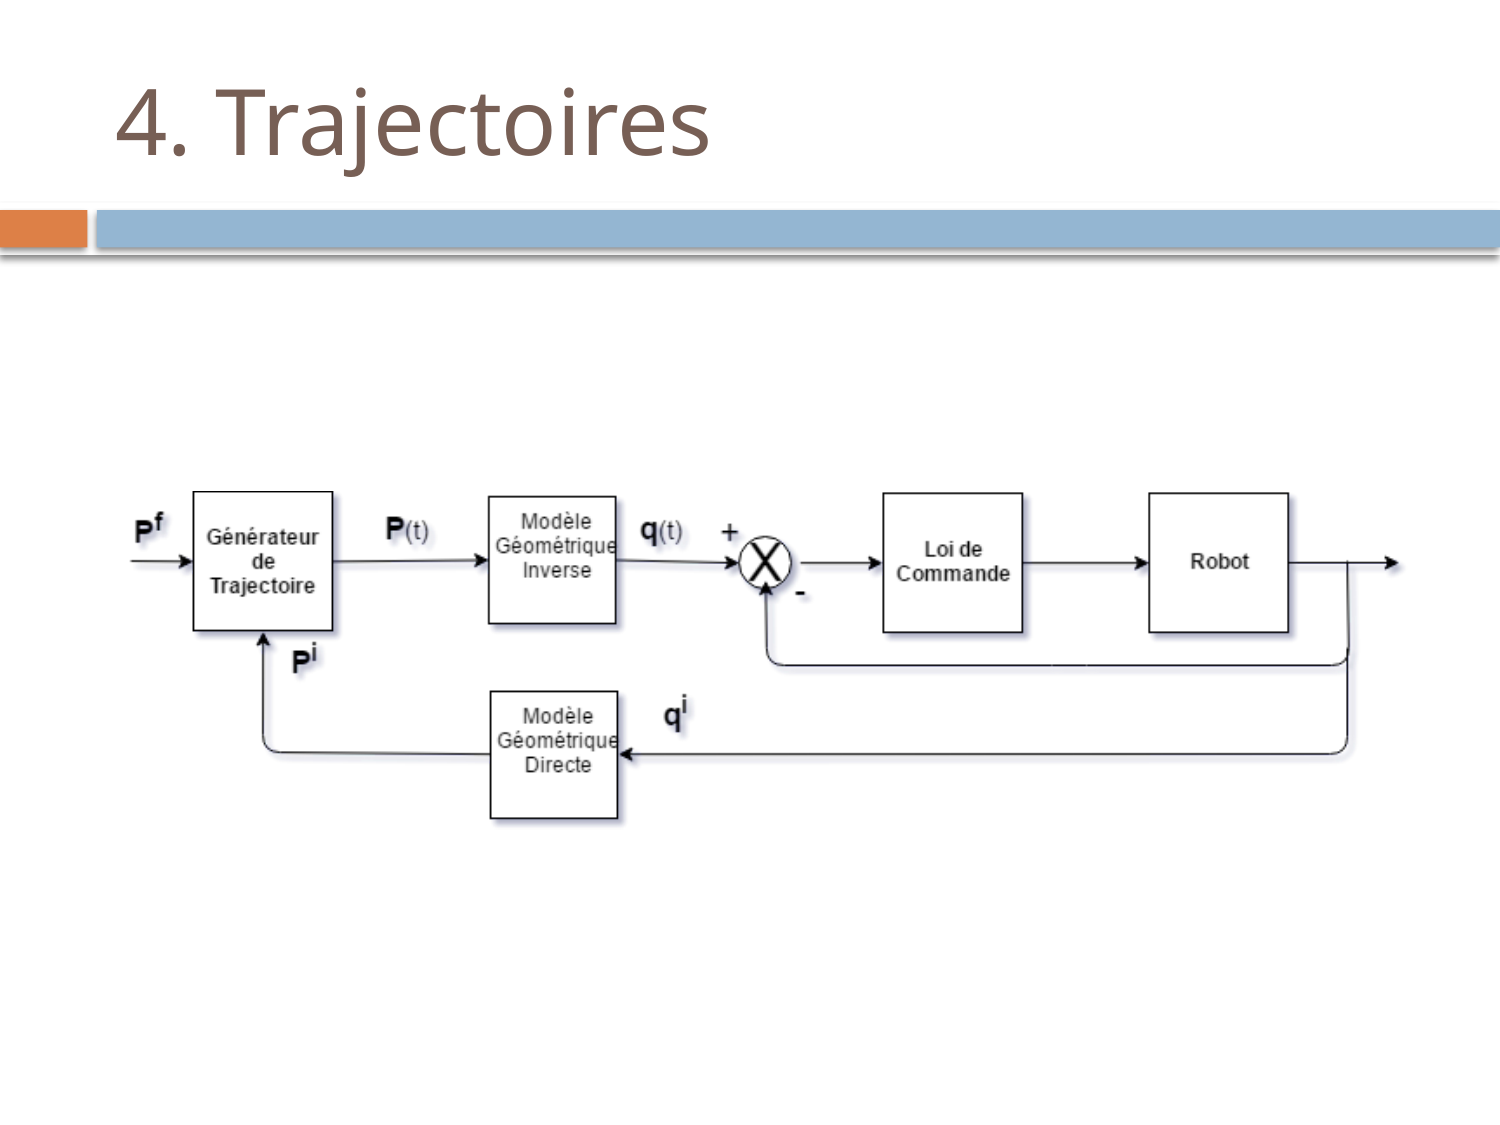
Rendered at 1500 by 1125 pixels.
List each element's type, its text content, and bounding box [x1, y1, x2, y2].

picture [113, 491, 1426, 831]
title 4. Trajectoires [100, 37, 1438, 200]
